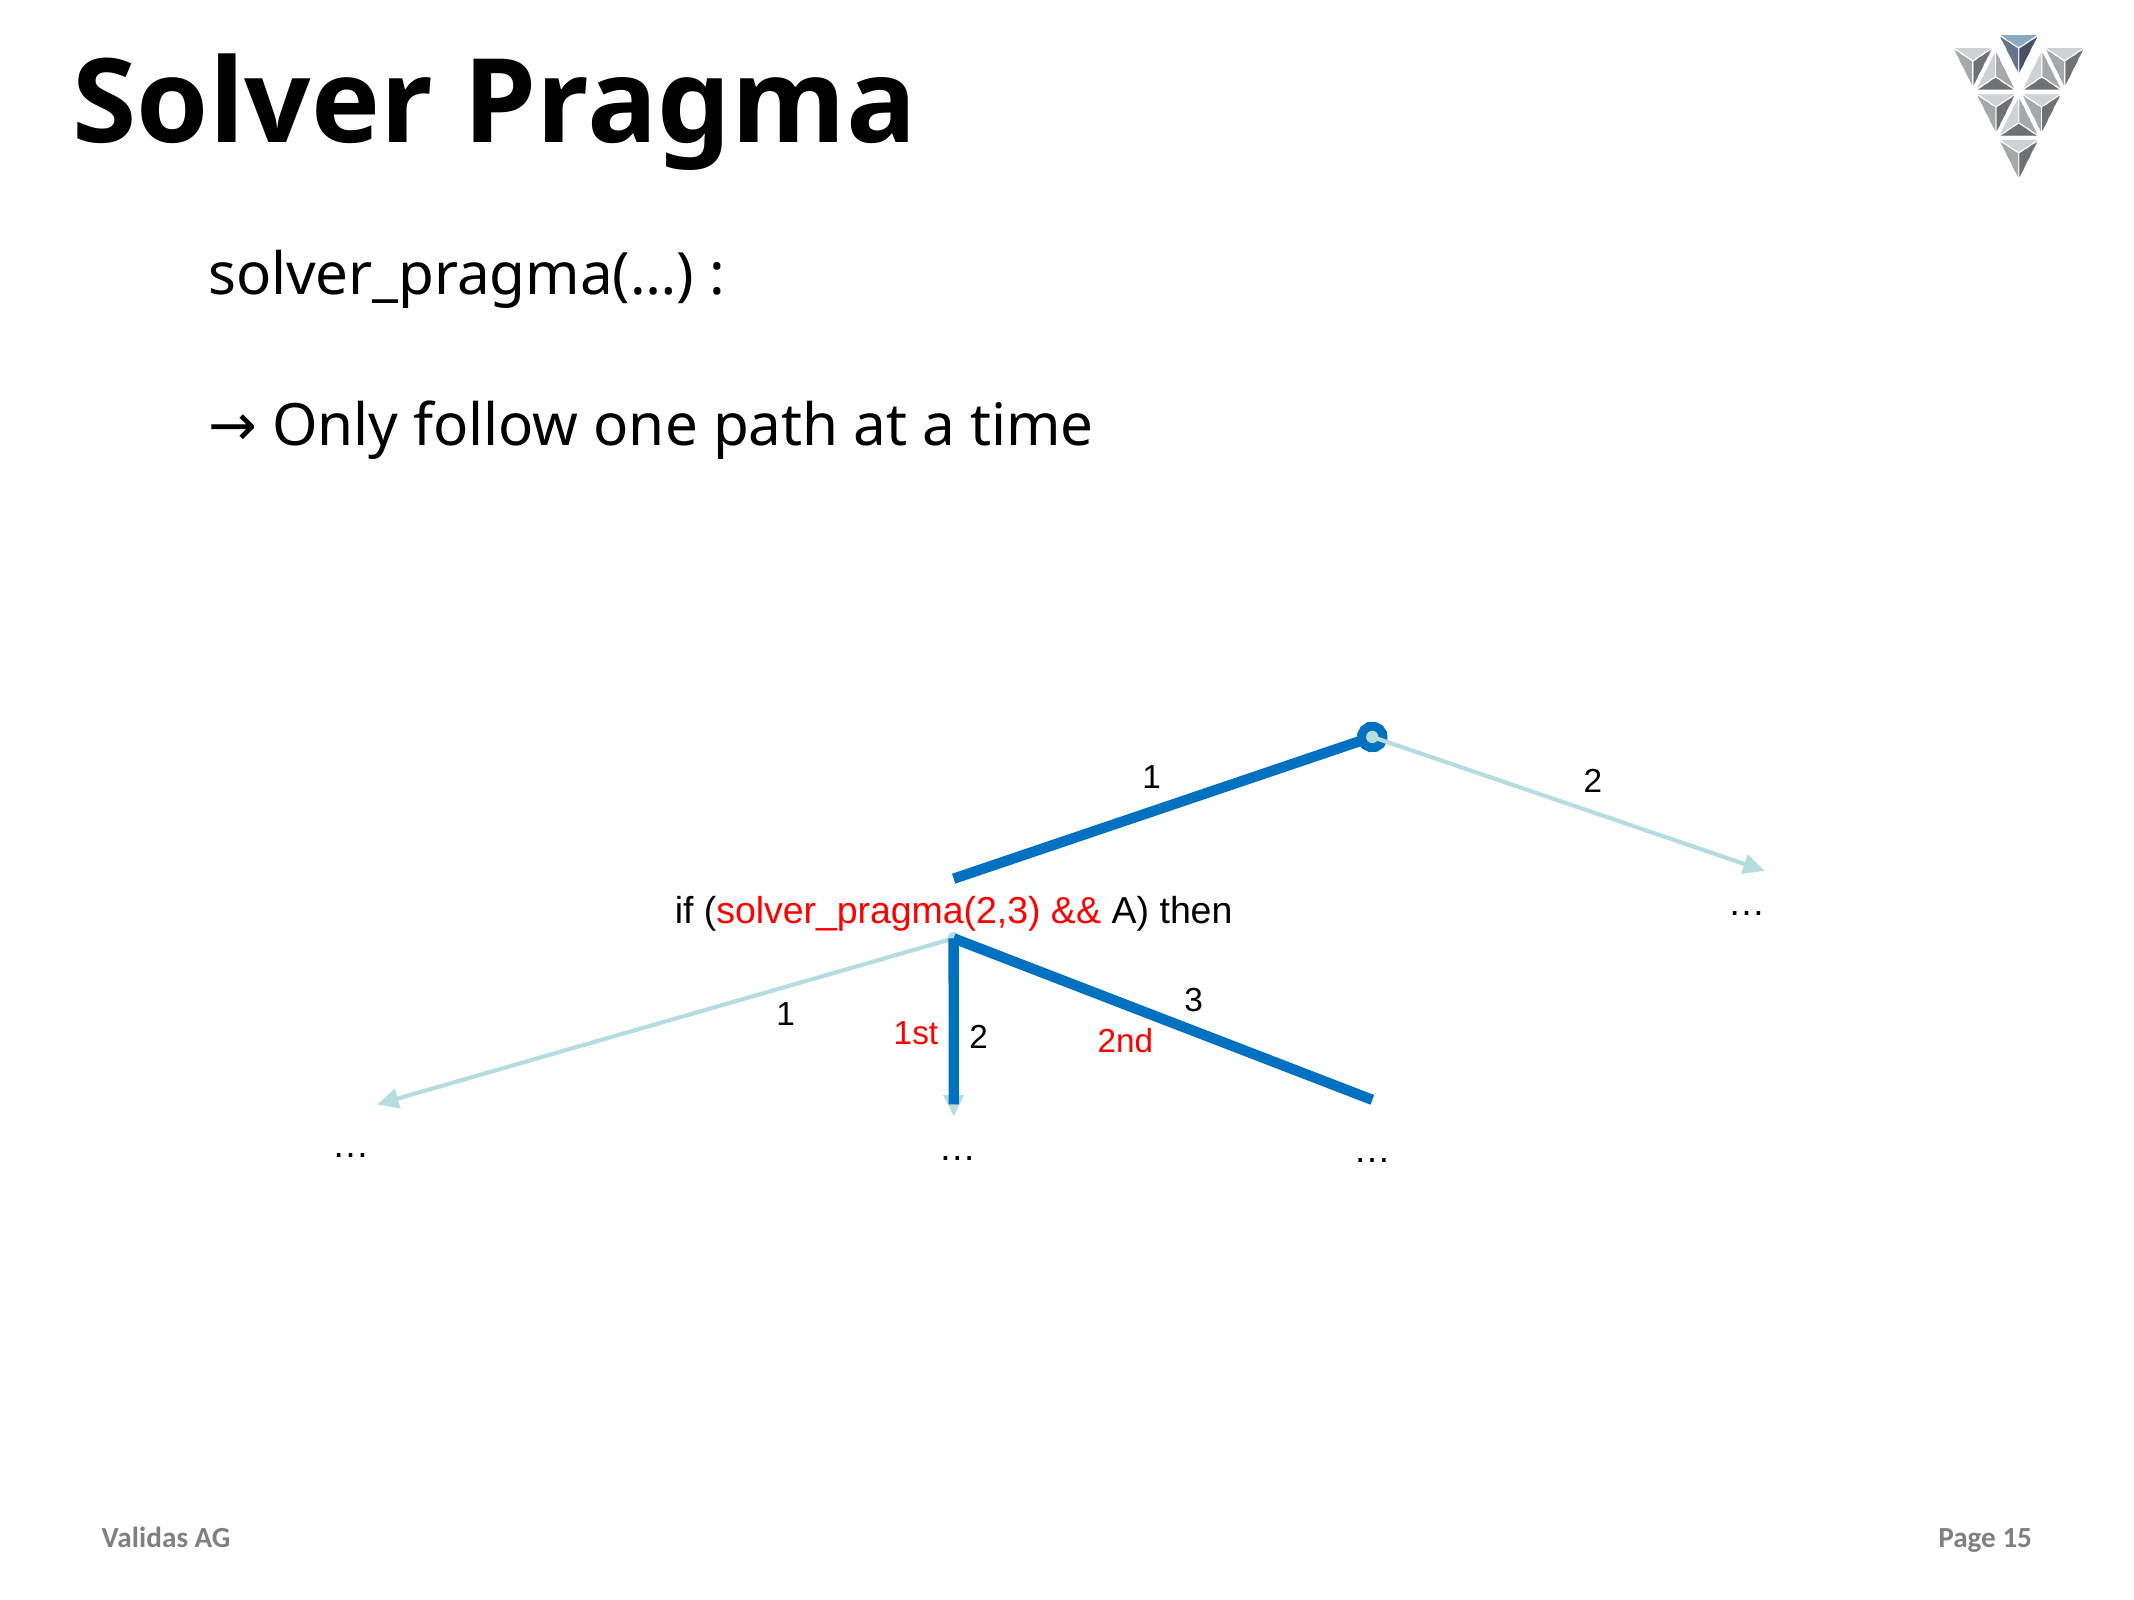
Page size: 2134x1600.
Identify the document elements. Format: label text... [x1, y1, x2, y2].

text_box … [1338, 1117, 1406, 1178]
text_box if (solver_pragma(2,3) && A) then [661, 878, 1247, 937]
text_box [955, 939, 1373, 1101]
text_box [1372, 736, 1765, 871]
list solver_pragma(…) : → Only follow one path at a time [80, 225, 2054, 1423]
title Solver Pragma [72, 15, 1835, 170]
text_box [377, 939, 950, 1105]
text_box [953, 736, 1373, 879]
text_box … [317, 1112, 386, 1173]
text_box … [923, 1115, 993, 1176]
picture [1954, 35, 2083, 177]
text_box … [1713, 870, 1781, 931]
